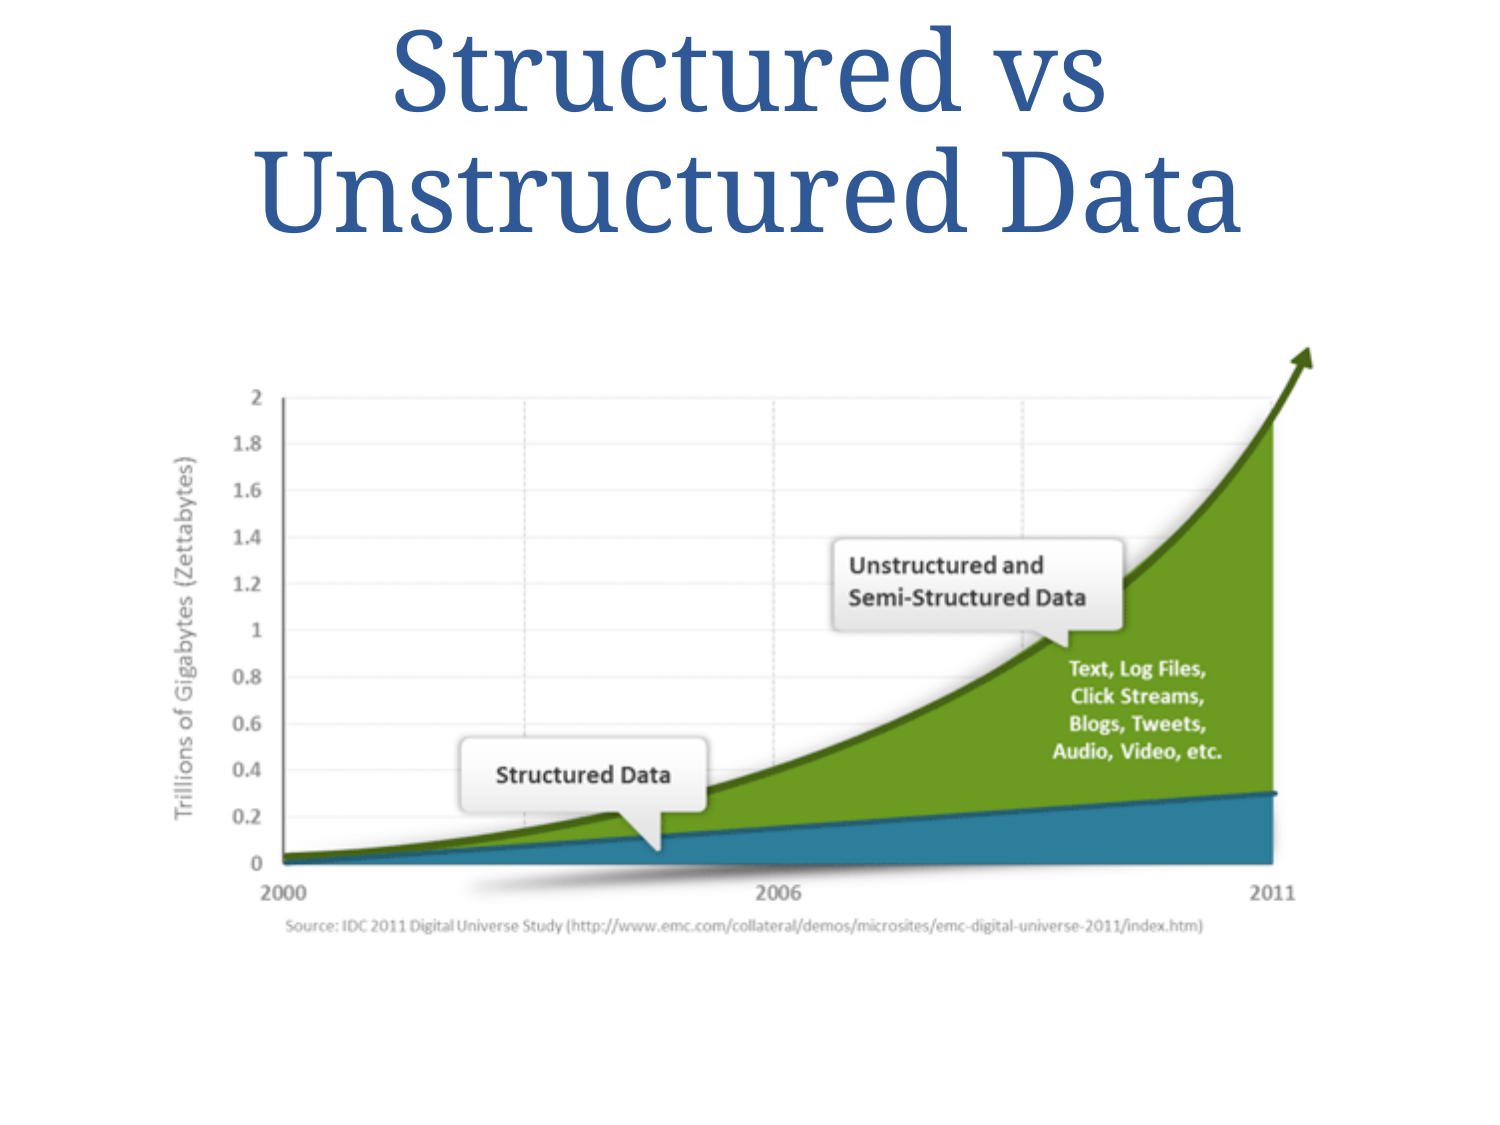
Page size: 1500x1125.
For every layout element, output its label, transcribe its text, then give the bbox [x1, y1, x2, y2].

title Structured vs Unstructured Data [75, 0, 1425, 263]
picture [140, 312, 1338, 963]
